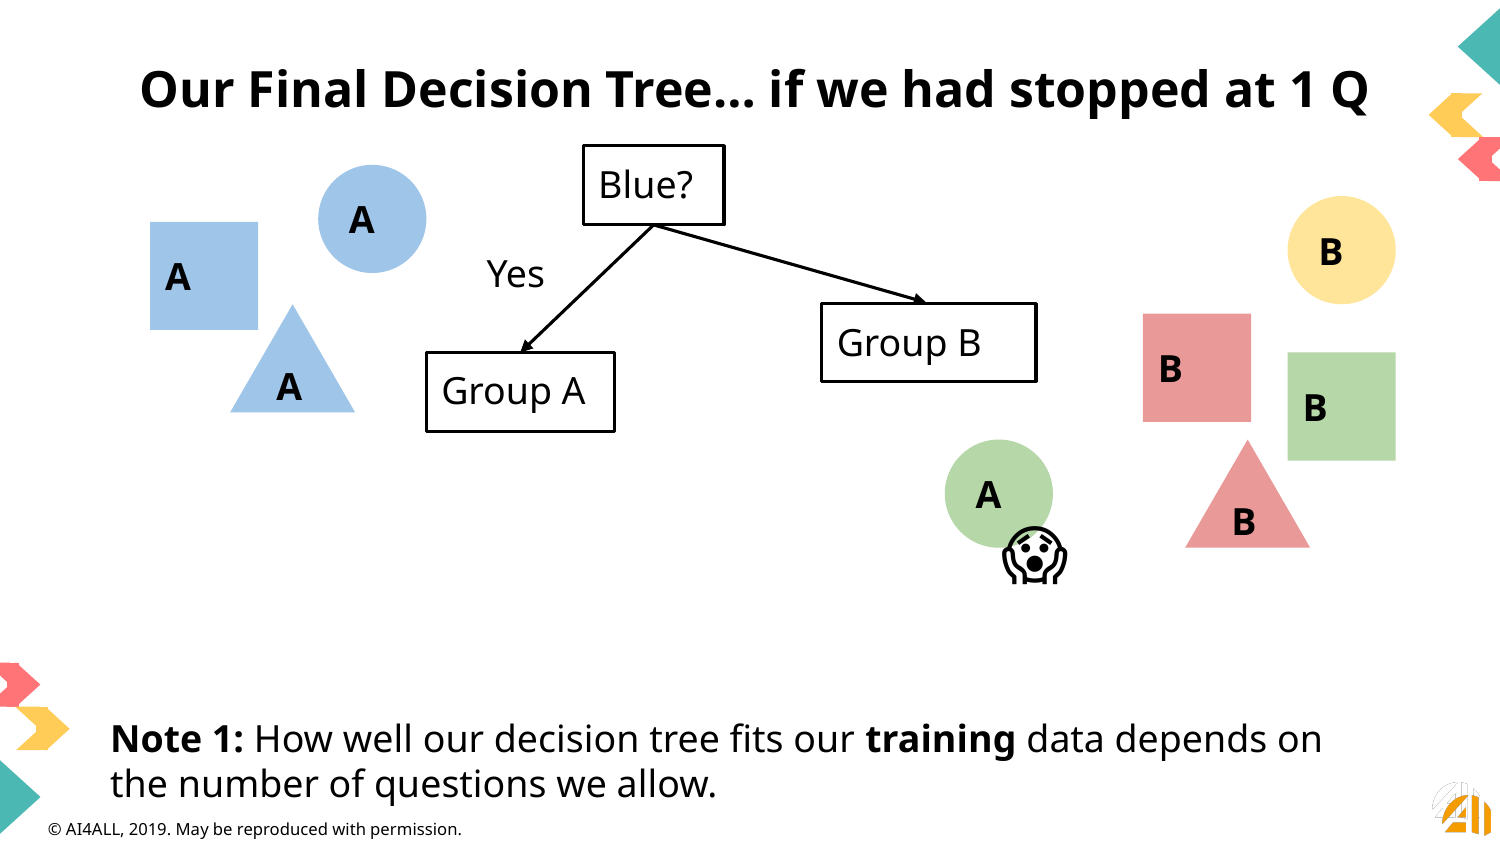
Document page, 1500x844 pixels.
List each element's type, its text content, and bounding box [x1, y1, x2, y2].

text_box Group B [821, 303, 1036, 382]
text_box A [318, 164, 427, 274]
text_box Group A [426, 352, 615, 432]
text_box B [1287, 196, 1396, 305]
text_box B [1185, 439, 1311, 548]
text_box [653, 224, 927, 303]
text_box B [1142, 313, 1252, 422]
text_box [520, 224, 654, 353]
text_box A [944, 439, 1053, 547]
text_box 😱 [986, 486, 1152, 580]
text_box A [150, 221, 259, 330]
picture [1432, 782, 1491, 836]
text_box B [1287, 352, 1396, 461]
text_box Our Final Decision Tree… if we had stopped at 1 Q [124, 42, 1388, 135]
text_box Note 1: How well our decision tree fits our training data depends on the number of questions we allow. [95, 699, 1399, 792]
text_box Blue? [583, 145, 725, 223]
text_box A [230, 304, 356, 413]
text_box Yes [471, 234, 514, 289]
